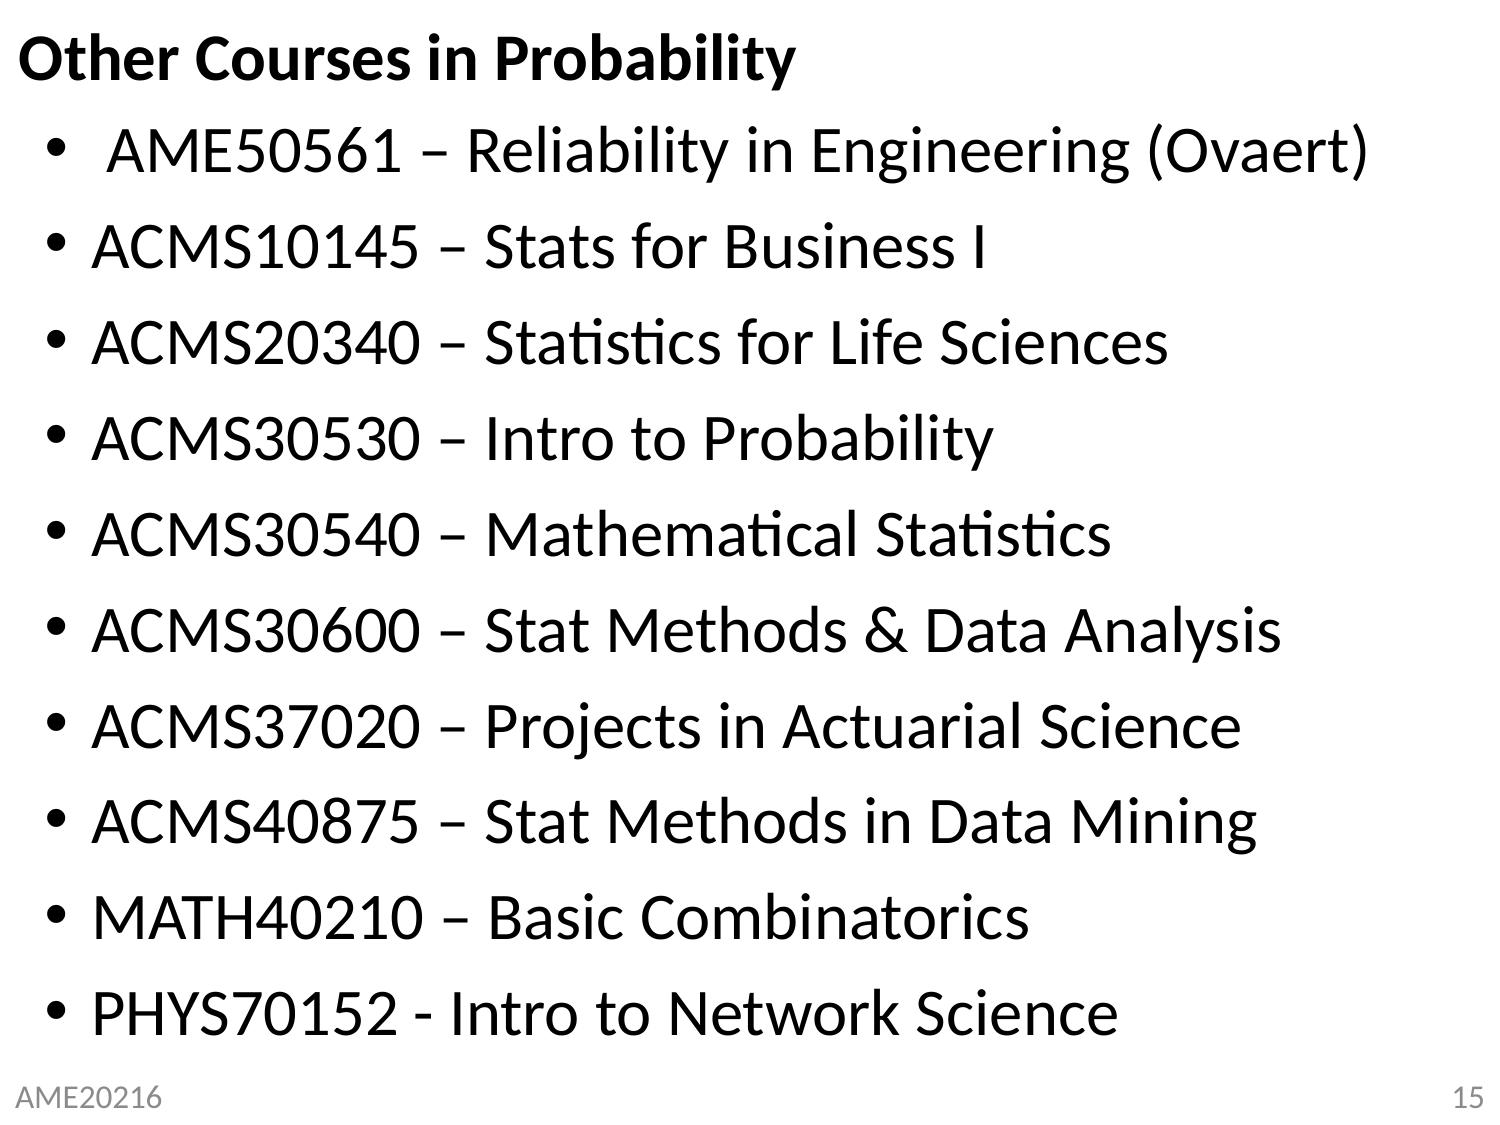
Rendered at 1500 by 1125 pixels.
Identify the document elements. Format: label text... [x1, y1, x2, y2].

text_box AME50561 – Reliability in Engineering (Ovaert) ACMS10145 – Stats for Business I ACMS20340 – Statistics for Life Sciences ACMS30530 – Intro to Probability ACMS30540 – Mathematical Statistics ACMS30600 – Stat Methods & Data Analysis ACMS37020 – Projects in Actuarial Science ACMS40875 – Stat Methods in Data Mining MATH40210 – Basic Combinatorics PHYS70152 - Intro to Network Science [29, 82, 1387, 1057]
slide_number AME20216 [0, 1065, 350, 1125]
text_box Other Courses in Probability [4, 6, 813, 101]
slide_number 15 [1149, 1065, 1500, 1125]
